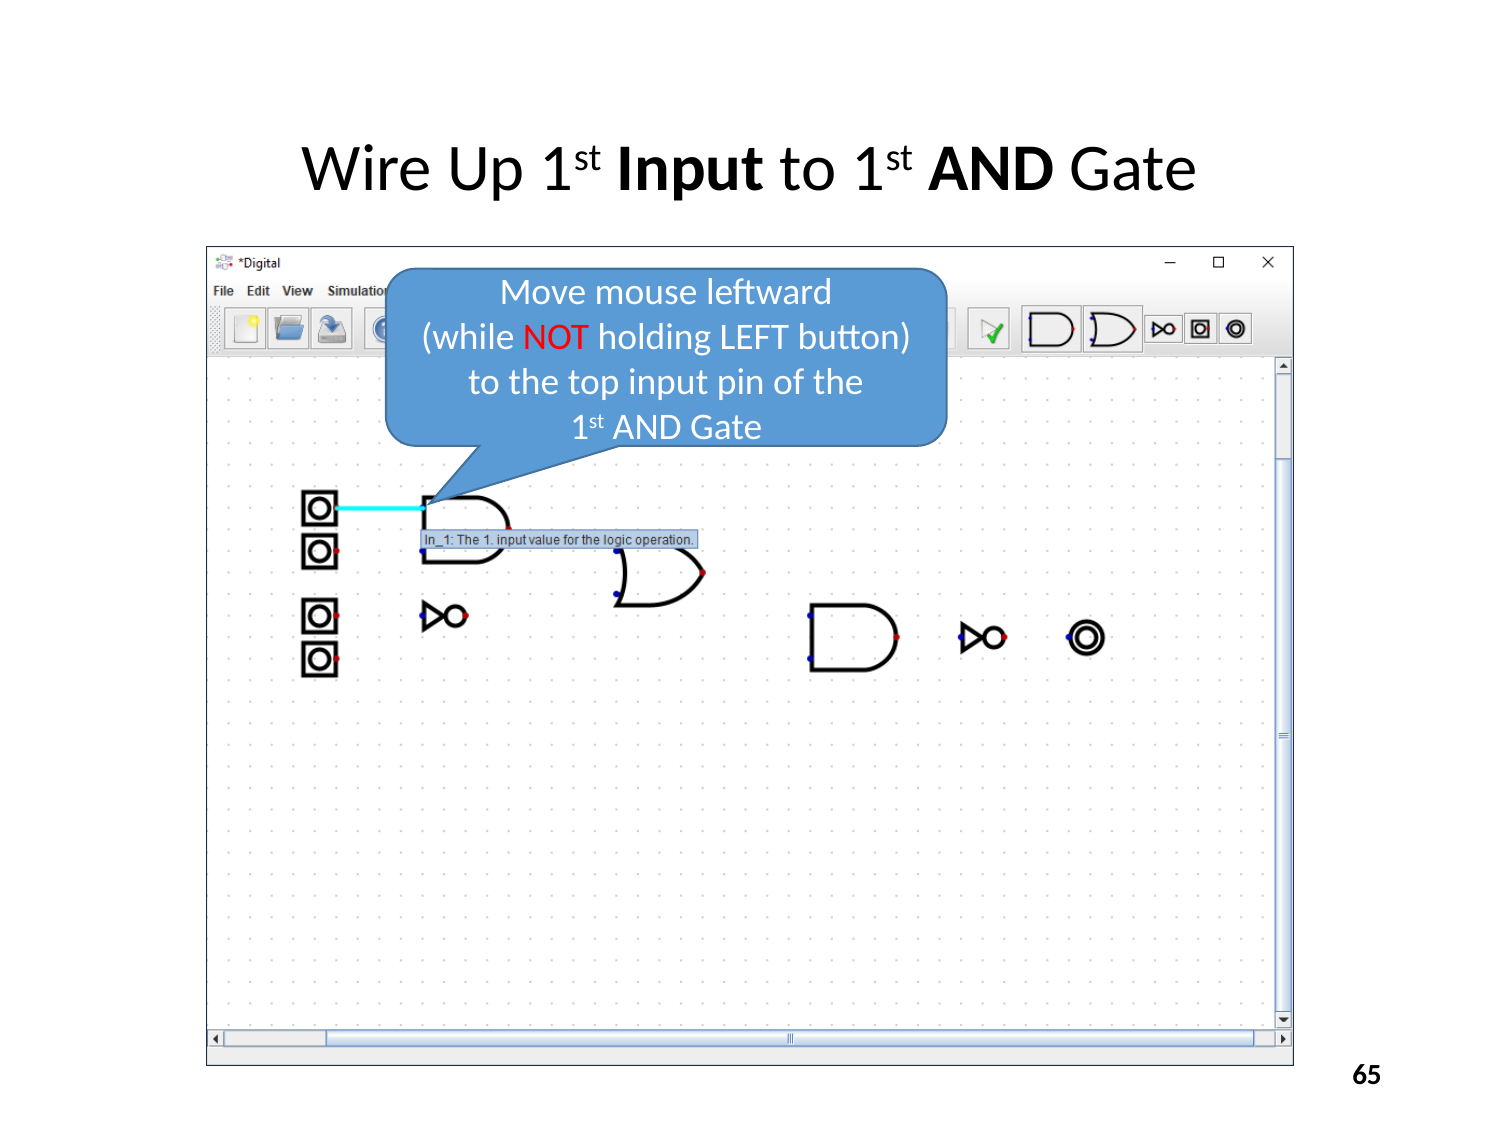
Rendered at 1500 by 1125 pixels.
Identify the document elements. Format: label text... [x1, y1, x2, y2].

title Wire Up 1st Input to 1st AND Gate [103, 59, 1397, 278]
picture [206, 246, 1294, 1066]
slide_number 65 [1059, 1042, 1397, 1103]
